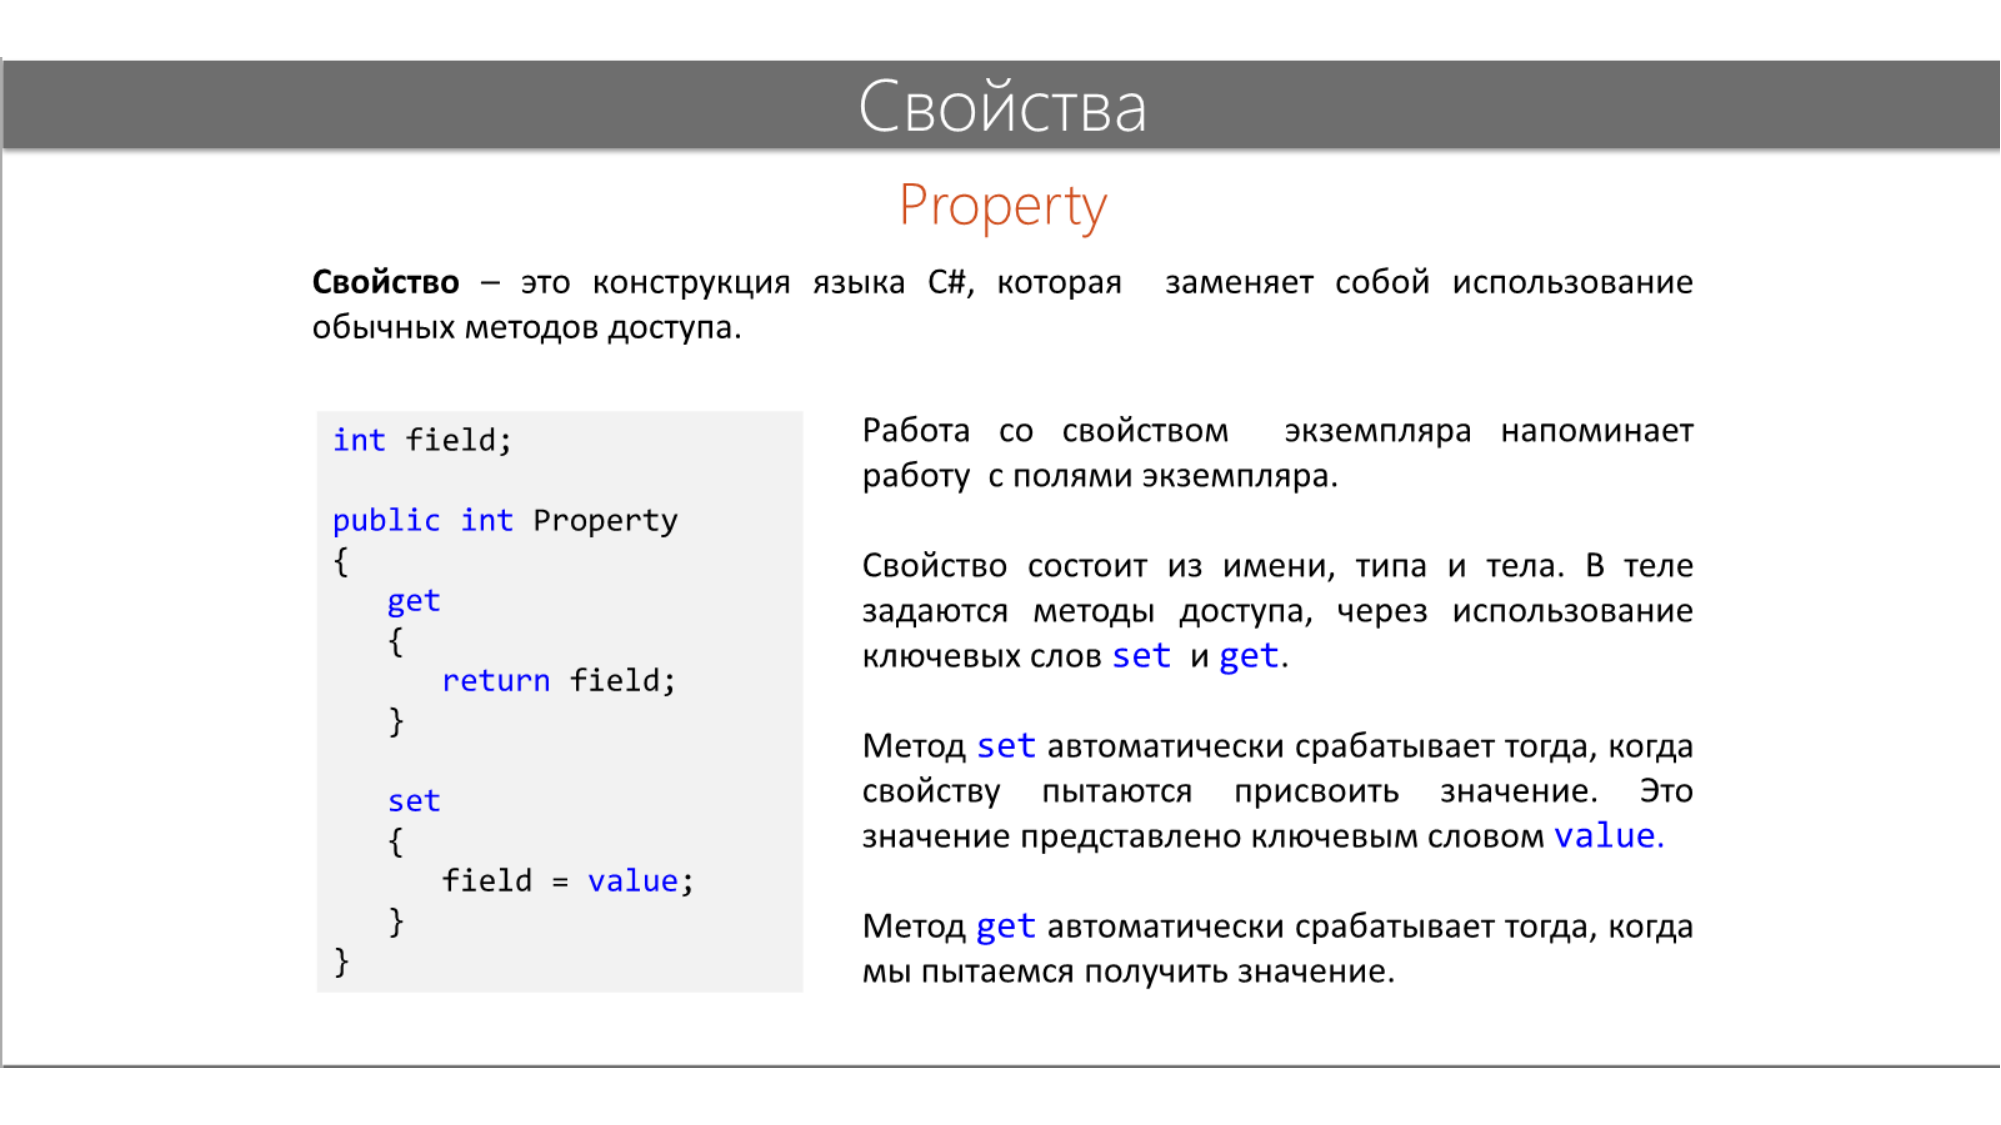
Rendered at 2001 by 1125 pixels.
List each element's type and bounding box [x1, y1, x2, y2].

picture [0, 57, 2000, 1068]
